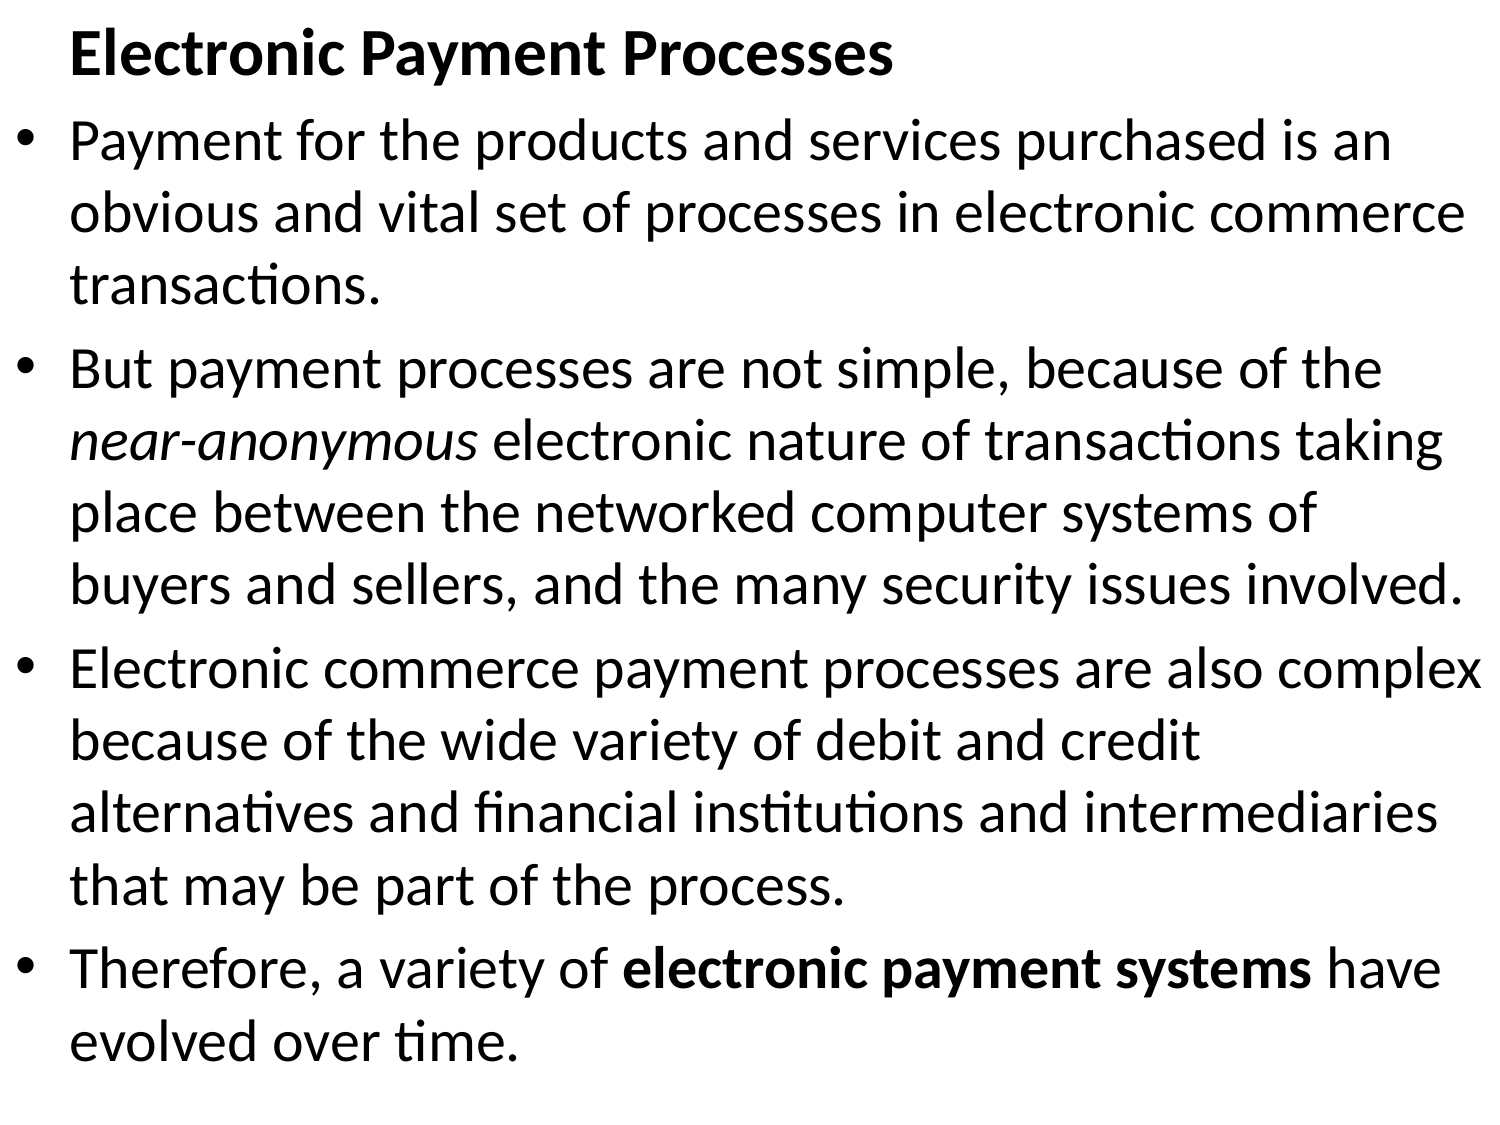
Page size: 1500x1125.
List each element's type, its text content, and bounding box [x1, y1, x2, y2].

list Electronic Payment Processes Payment for the products and services purchased is an obvious and vital set of processes in electronic commerce transactions. But payment processes are not simple, because of the near-anonymous electronic nature of transactions taking place between the networked computer systems of buyers and sellers, and the many security issues involved. Electronic commerce payment processes are also complex because of the wide variety of debit and credit alternatives and financial institutions and intermediaries that may be part of the process. Therefore, a variety of electronic payment systems have evolved over time. [0, 0, 1500, 1125]
